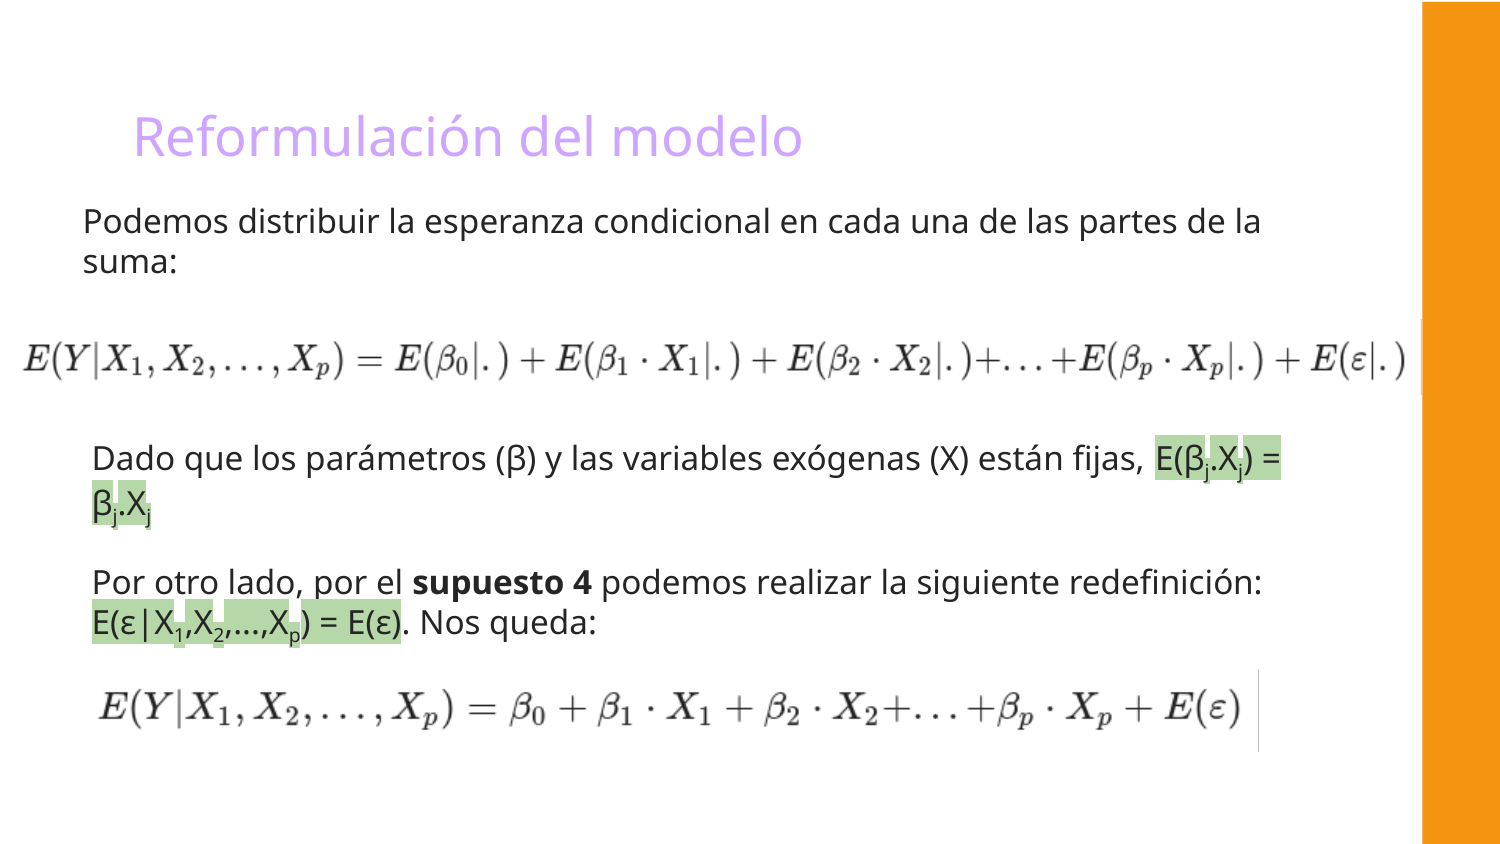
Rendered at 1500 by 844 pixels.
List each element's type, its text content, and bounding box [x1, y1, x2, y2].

picture [84, 668, 1262, 753]
picture [9, 319, 1428, 395]
list Dado que los parámetros (β) y las variables exógenas (X) están fijas, E(βj.Xj) = βj.Xj Por otro lado, por el supuesto 4 podemos realizar la siguiente redefinición: E(ɛ|X1,X2,...,Xp) = E(ɛ). Nos queda: [76, 421, 1322, 536]
list Podemos distribuir la esperanza condicional en cada una de las partes de la suma: [67, 185, 1313, 311]
text_box [1422, 1, 1500, 844]
title Reformulación del modelo [116, 87, 1064, 174]
